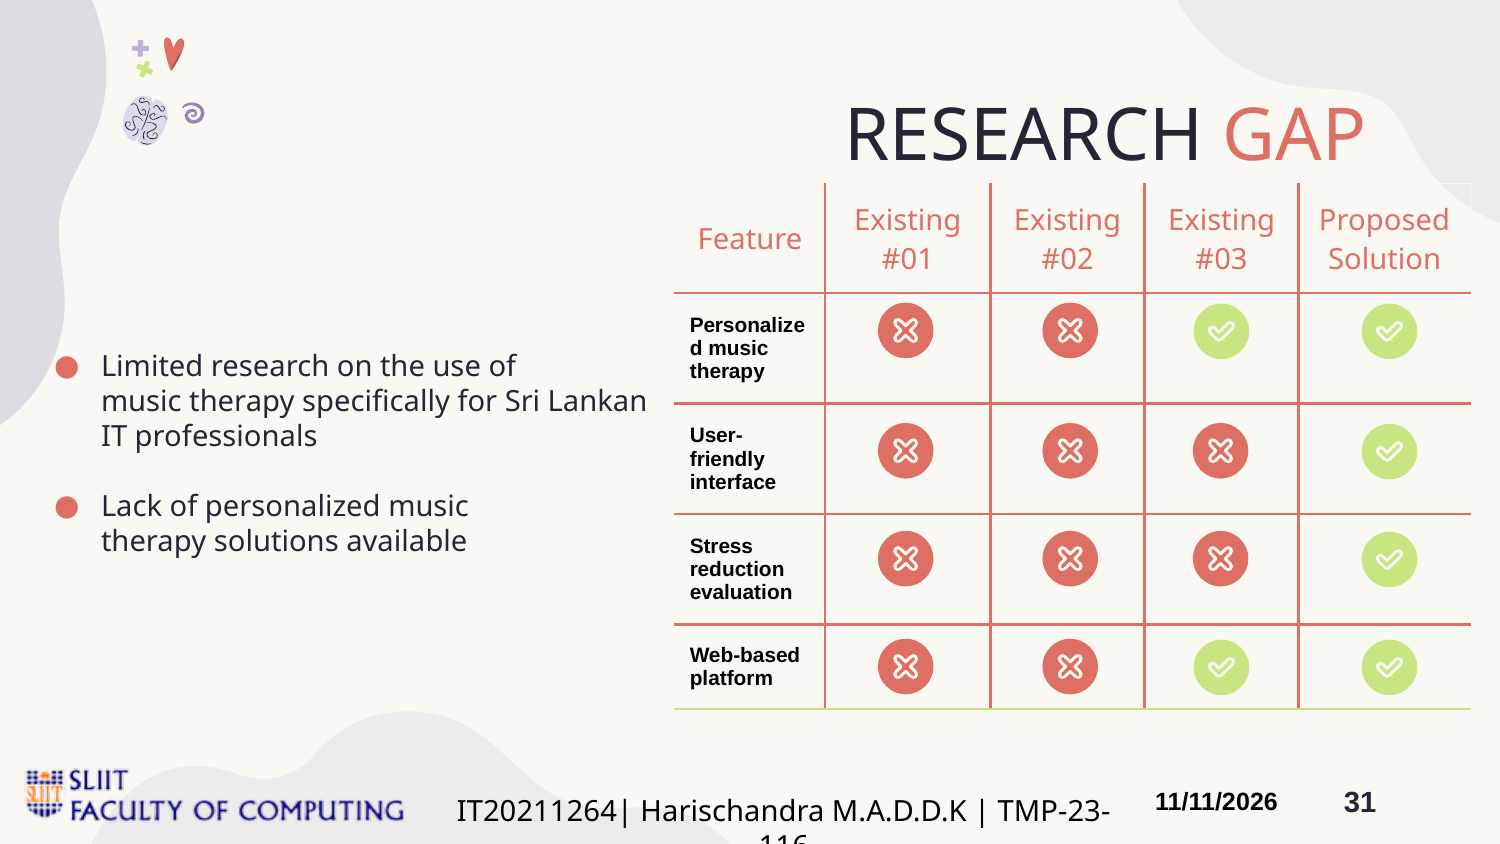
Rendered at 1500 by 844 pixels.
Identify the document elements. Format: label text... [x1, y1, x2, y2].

table_cell [826, 626, 989, 708]
table_cell [1300, 294, 1470, 402]
table_cell Stress reduction evaluation [676, 515, 824, 623]
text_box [877, 302, 934, 359]
text_box IT20211264| Harischandra M.A.D.D.K | TMP-23-116 [420, 785, 1148, 844]
table_cell [826, 515, 989, 623]
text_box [1361, 303, 1418, 360]
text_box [1361, 423, 1418, 480]
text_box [122, 95, 167, 145]
table_header Existing #02 [992, 184, 1143, 292]
table_header Existing #03 [1146, 184, 1297, 292]
table_cell [992, 626, 1143, 708]
table_cell [1300, 405, 1470, 513]
table_cell [1146, 626, 1297, 708]
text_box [1192, 530, 1249, 587]
text_box [182, 102, 205, 124]
table_cell [1146, 294, 1297, 402]
table_cell Web-based platform [676, 626, 824, 708]
table_header Proposed Solution [1300, 184, 1470, 292]
table_cell [1300, 626, 1470, 708]
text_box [877, 638, 934, 695]
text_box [1042, 530, 1099, 587]
table_cell User-friendly interface [676, 405, 824, 513]
table_cell Personalized music therapy [676, 294, 824, 402]
table_cell [1146, 405, 1297, 513]
table_cell [992, 294, 1143, 402]
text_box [1042, 422, 1099, 479]
picture [0, 758, 413, 840]
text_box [1193, 303, 1250, 360]
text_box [1042, 302, 1099, 359]
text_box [159, 37, 191, 72]
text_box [1361, 531, 1418, 588]
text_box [1192, 422, 1249, 479]
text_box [135, 63, 154, 78]
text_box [1042, 638, 1099, 695]
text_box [131, 39, 150, 58]
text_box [1193, 639, 1250, 696]
table_header Feature [676, 184, 824, 292]
table_header Existing #01 [826, 184, 989, 292]
table_cell [1300, 515, 1470, 623]
table_cell [826, 405, 989, 513]
subtitle Limited research on the use of music therapy specifically for Sri Lankan IT professionals Lack of personalized music therapy solutions available [39, 332, 671, 620]
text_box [1361, 639, 1418, 696]
table_cell [826, 294, 989, 402]
title RESEARCH GAP [118, 72, 1382, 167]
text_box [877, 422, 934, 479]
table_cell [992, 515, 1143, 623]
table_cell [992, 405, 1143, 513]
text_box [877, 530, 934, 587]
table_cell [1146, 515, 1297, 623]
